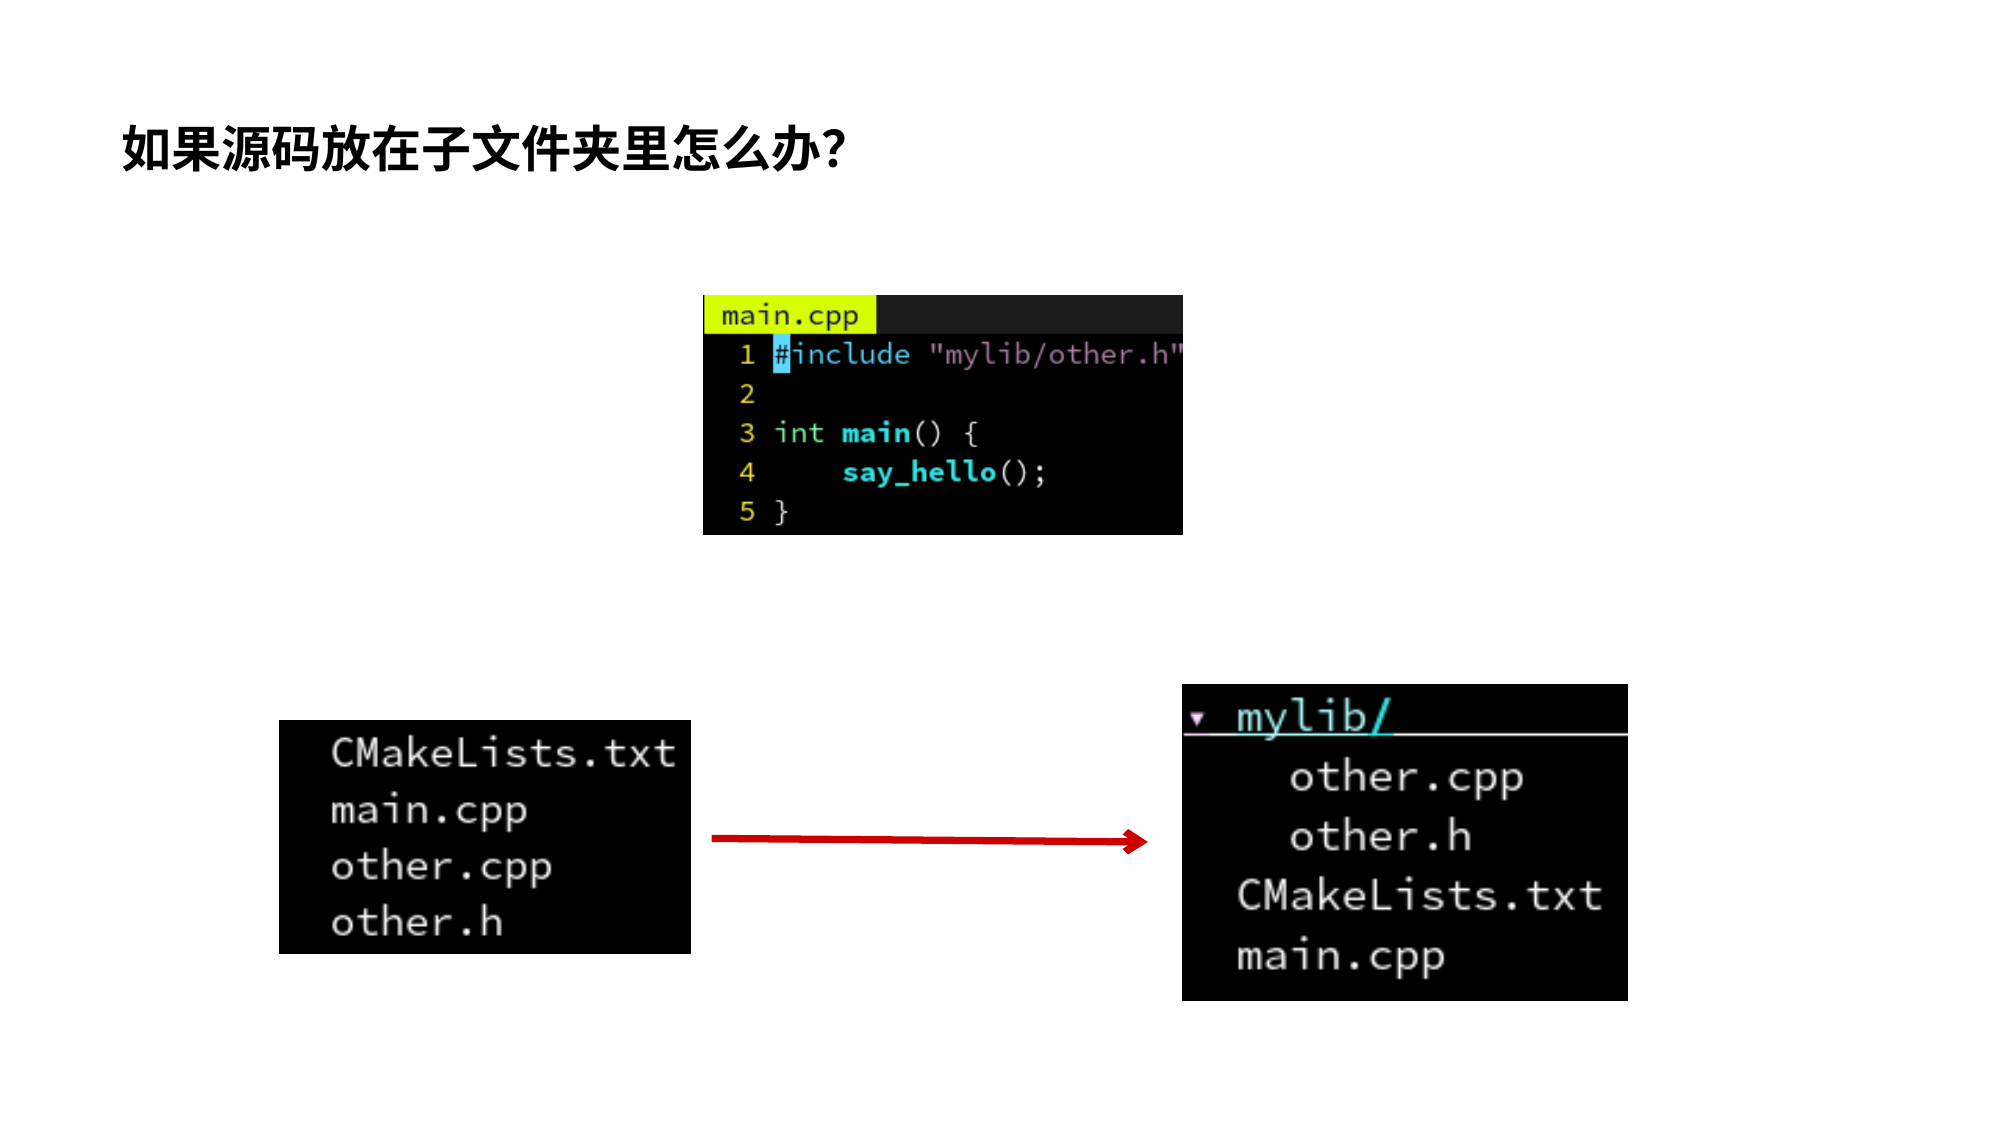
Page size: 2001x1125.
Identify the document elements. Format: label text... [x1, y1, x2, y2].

picture [703, 295, 1184, 535]
picture [279, 720, 691, 954]
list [1182, 684, 1628, 1001]
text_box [711, 838, 1149, 842]
title 如果源码放在子文件夹里怎么办？ [106, 42, 1832, 260]
